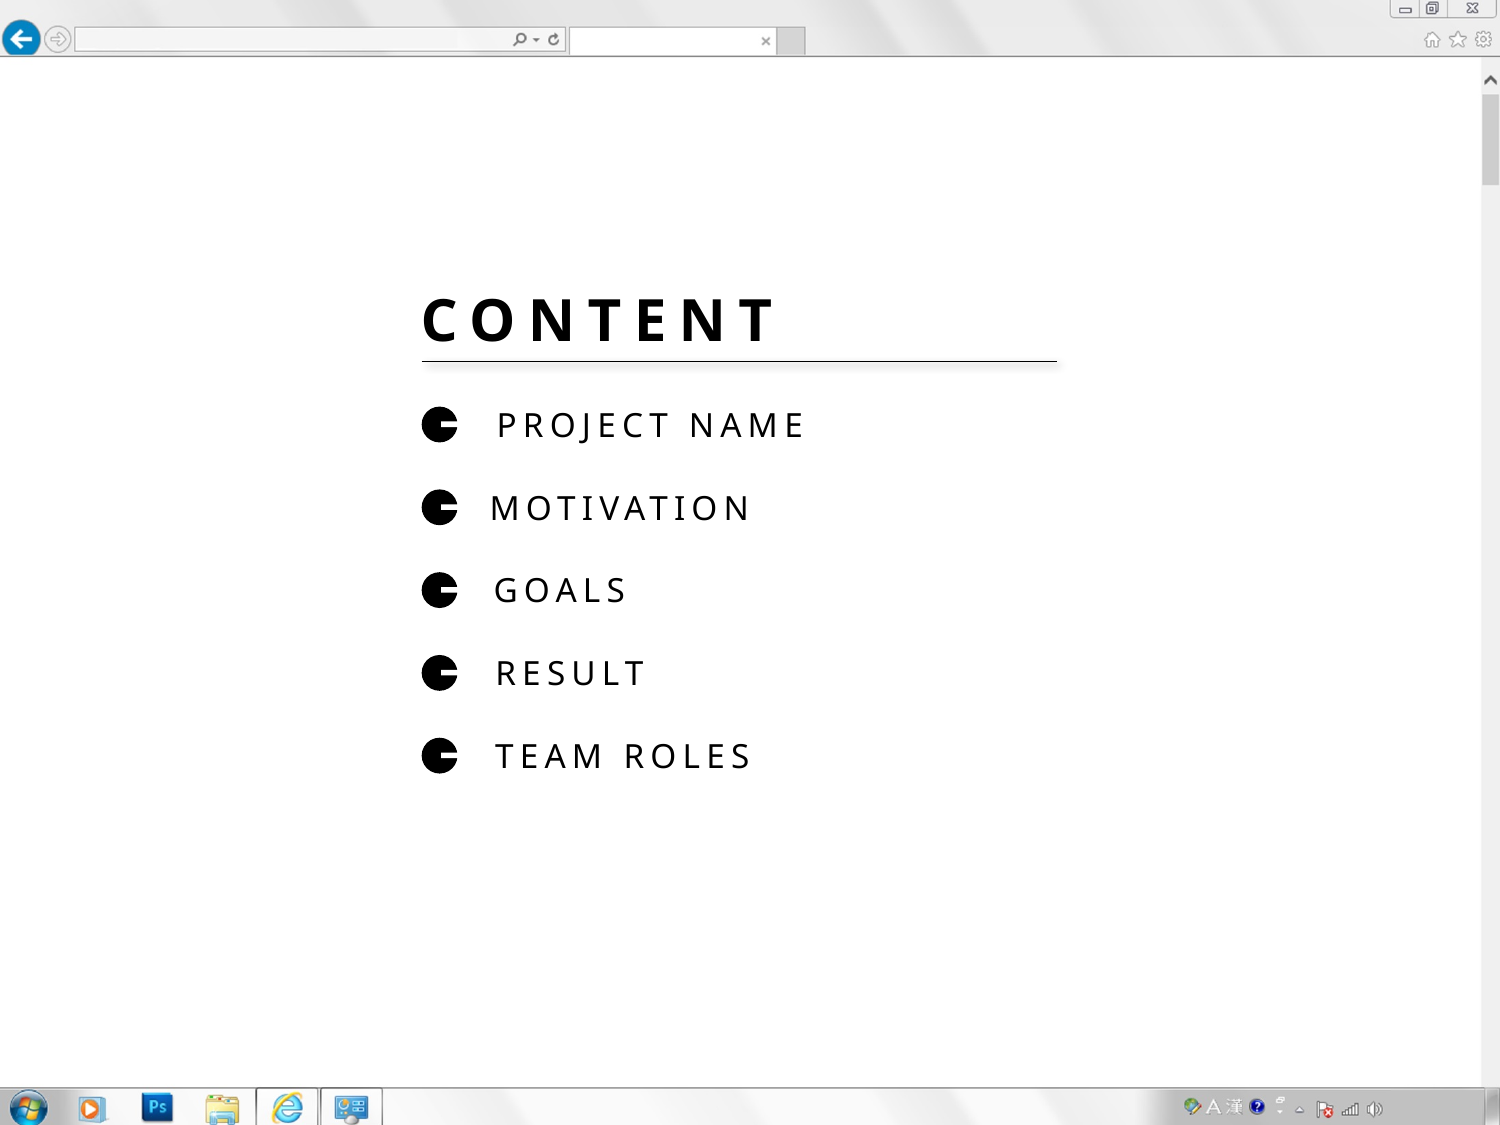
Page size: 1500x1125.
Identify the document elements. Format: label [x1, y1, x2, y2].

picture [0, 0, 1500, 1125]
text_box [421, 737, 460, 774]
text_box [421, 571, 460, 609]
text_box [421, 654, 460, 692]
text_box [421, 489, 460, 526]
text_box [421, 406, 460, 443]
